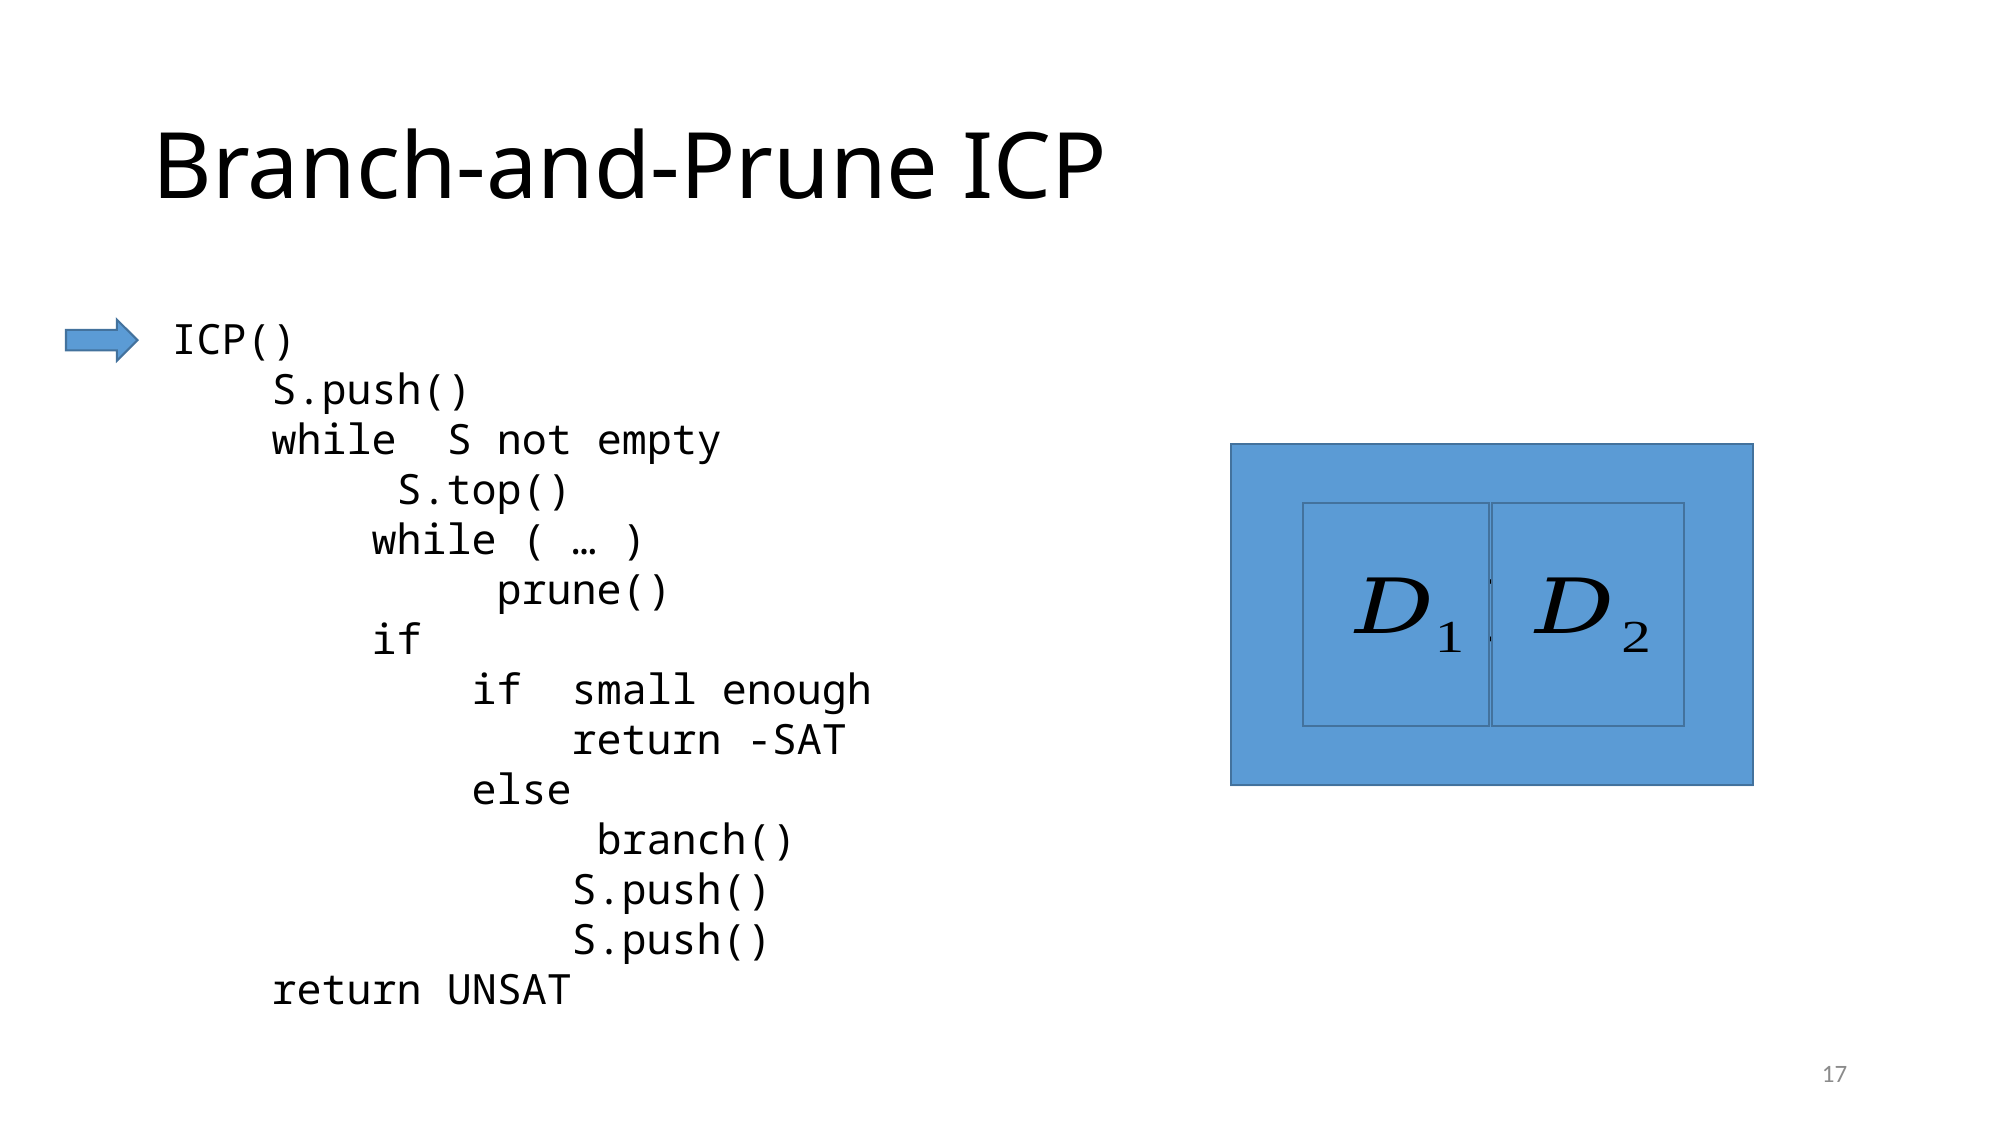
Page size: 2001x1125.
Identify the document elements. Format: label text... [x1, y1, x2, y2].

text_box [64, 317, 139, 364]
text_box [1491, 502, 1685, 727]
slide_number 17 [1412, 1042, 1863, 1103]
text_box [1230, 443, 1754, 786]
title Branch-and-Prune ICP [137, 59, 1863, 278]
text_box [1302, 502, 1490, 727]
